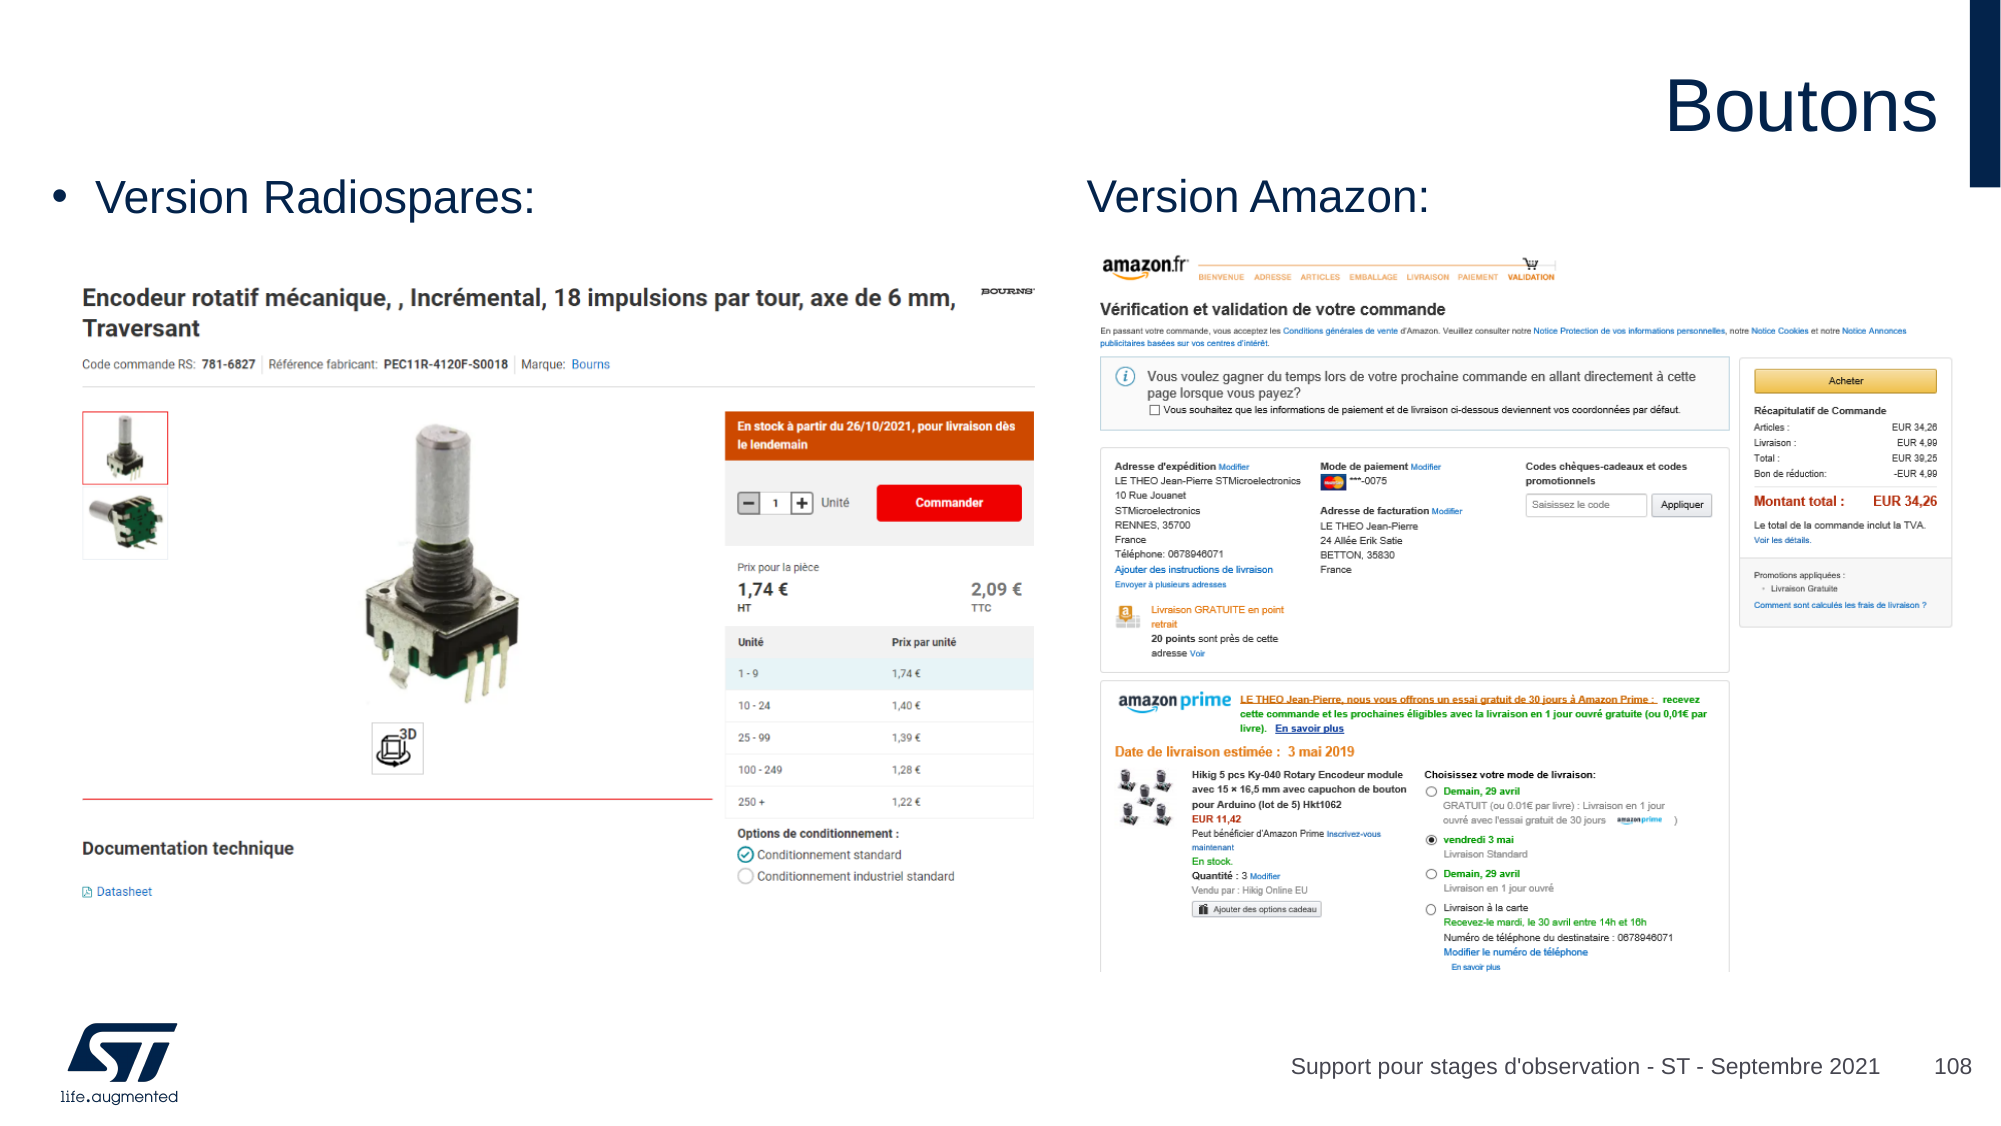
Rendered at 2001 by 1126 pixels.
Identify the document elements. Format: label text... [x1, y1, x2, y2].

picture [37, 999, 201, 1126]
picture [65, 243, 1973, 972]
slide_number 108 [1905, 1038, 1973, 1087]
footer Support pour stages d'observation - ST - Septembre 2021 [996, 1038, 1896, 1087]
list Version Radiospares: [36, 159, 753, 281]
text_box Version Amazon: [1071, 159, 2001, 230]
title Boutons [49, 0, 1955, 215]
